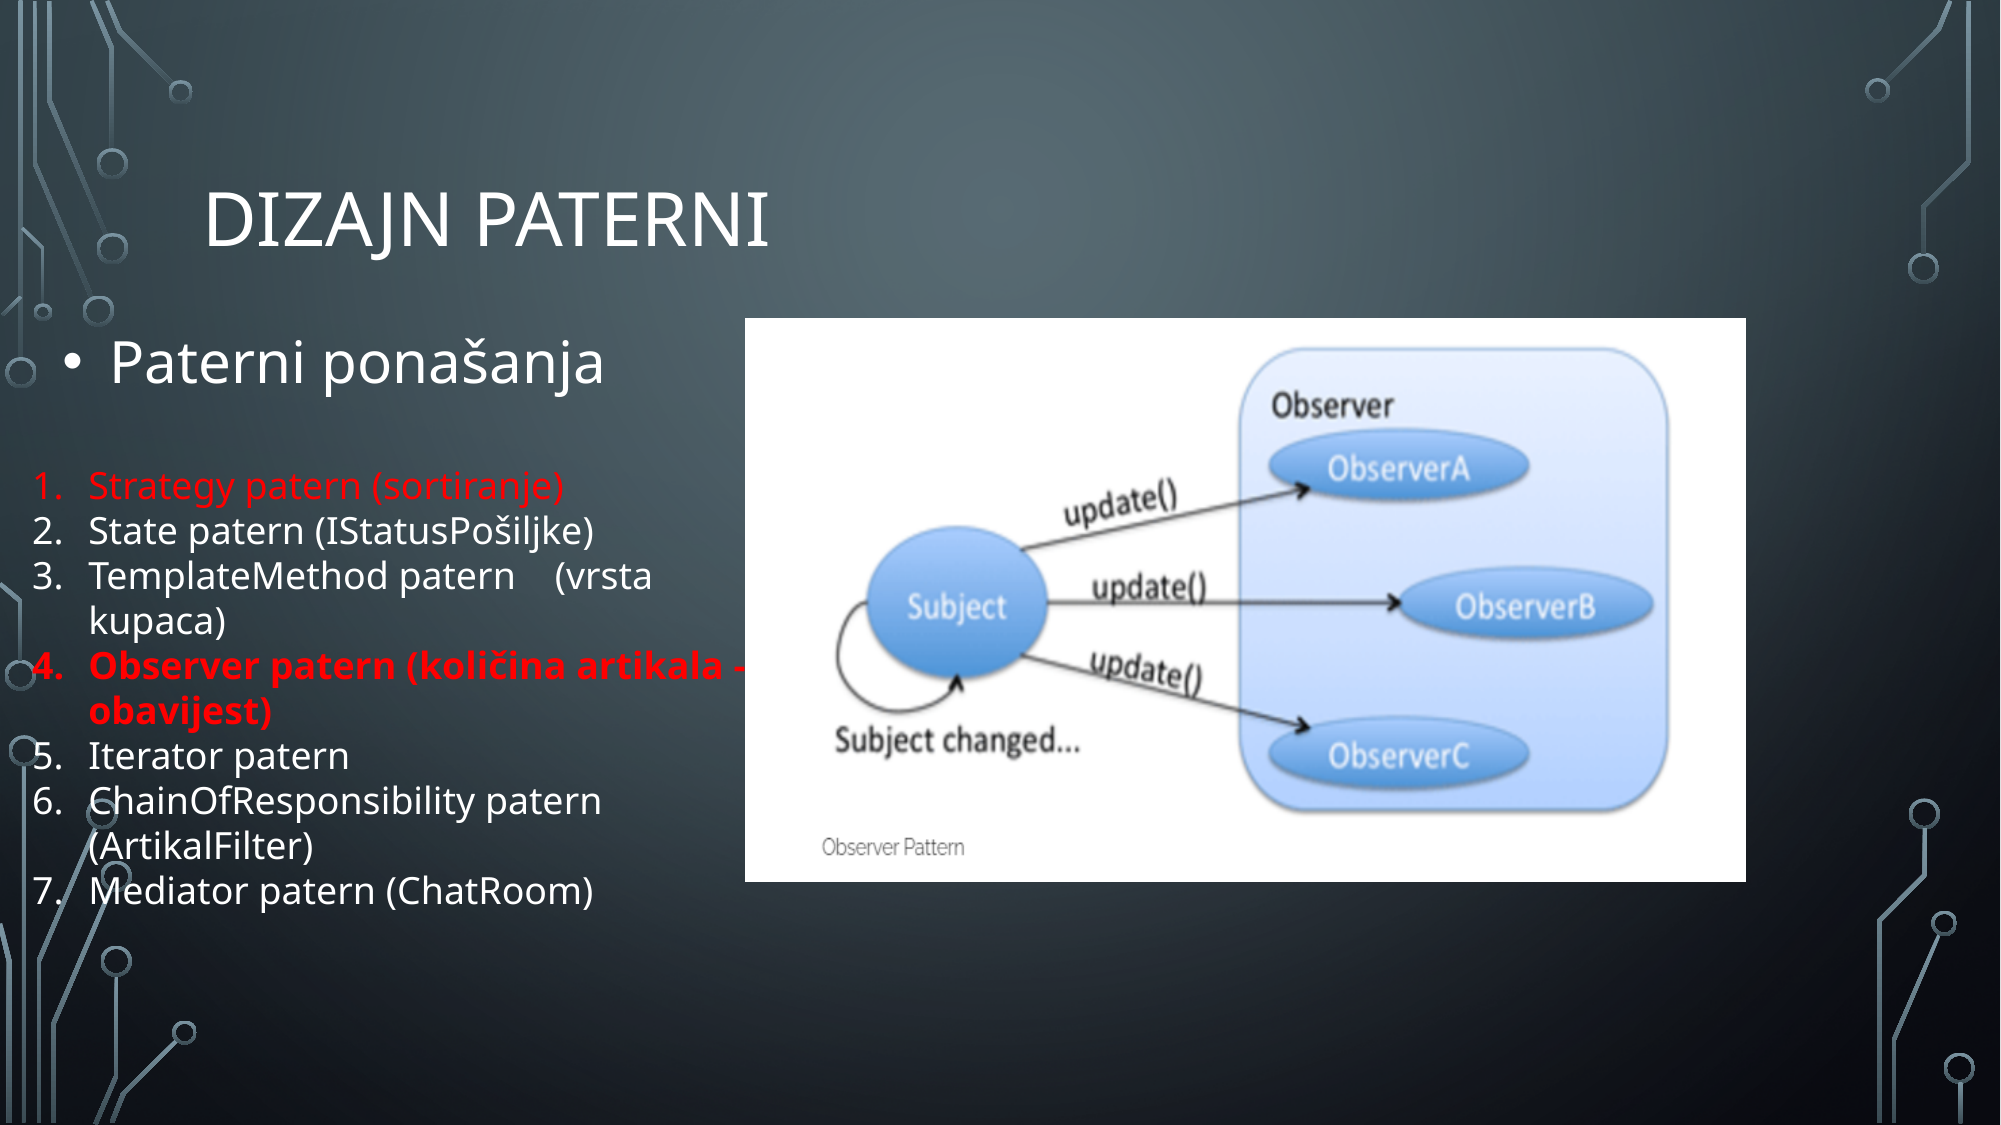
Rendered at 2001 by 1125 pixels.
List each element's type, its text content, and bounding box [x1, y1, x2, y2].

picture [744, 318, 1746, 882]
title Dizajn paterni [187, 101, 1813, 344]
text_box Paterni ponašanja [47, 317, 679, 403]
text_box Strategy patern (sortiranje) State patern (IStatusPošiljke) TemplateMethod patern (vrsta kupaca) Observer patern (količina artikala - obavijest) Iterator patern ChainOfResponsibility patern (ArtikalFilter) Mediator patern (ChatRoom) [17, 454, 789, 920]
